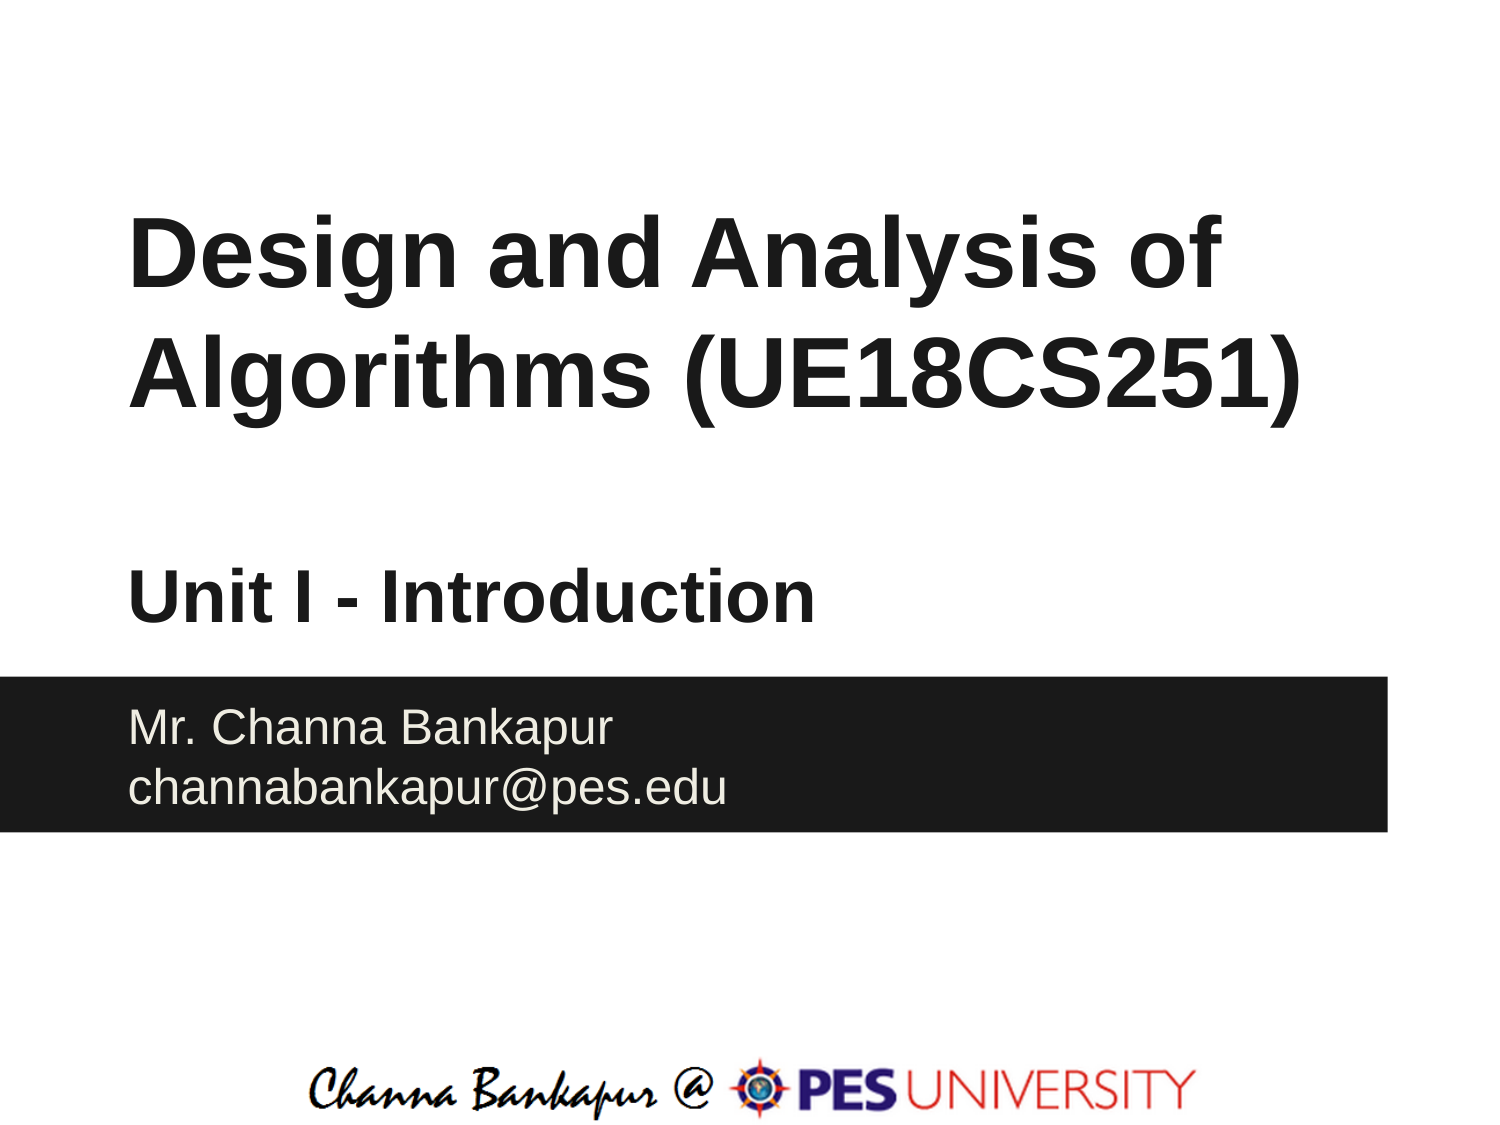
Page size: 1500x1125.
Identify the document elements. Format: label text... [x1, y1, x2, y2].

title Design and Analysis of Algorithms (UE18CS251) Unit I - Introduction [112, 158, 1388, 653]
text_box Mr. Channa Bankapur channabankapur@pes.edu [112, 676, 1388, 833]
picture [282, 1051, 1218, 1125]
